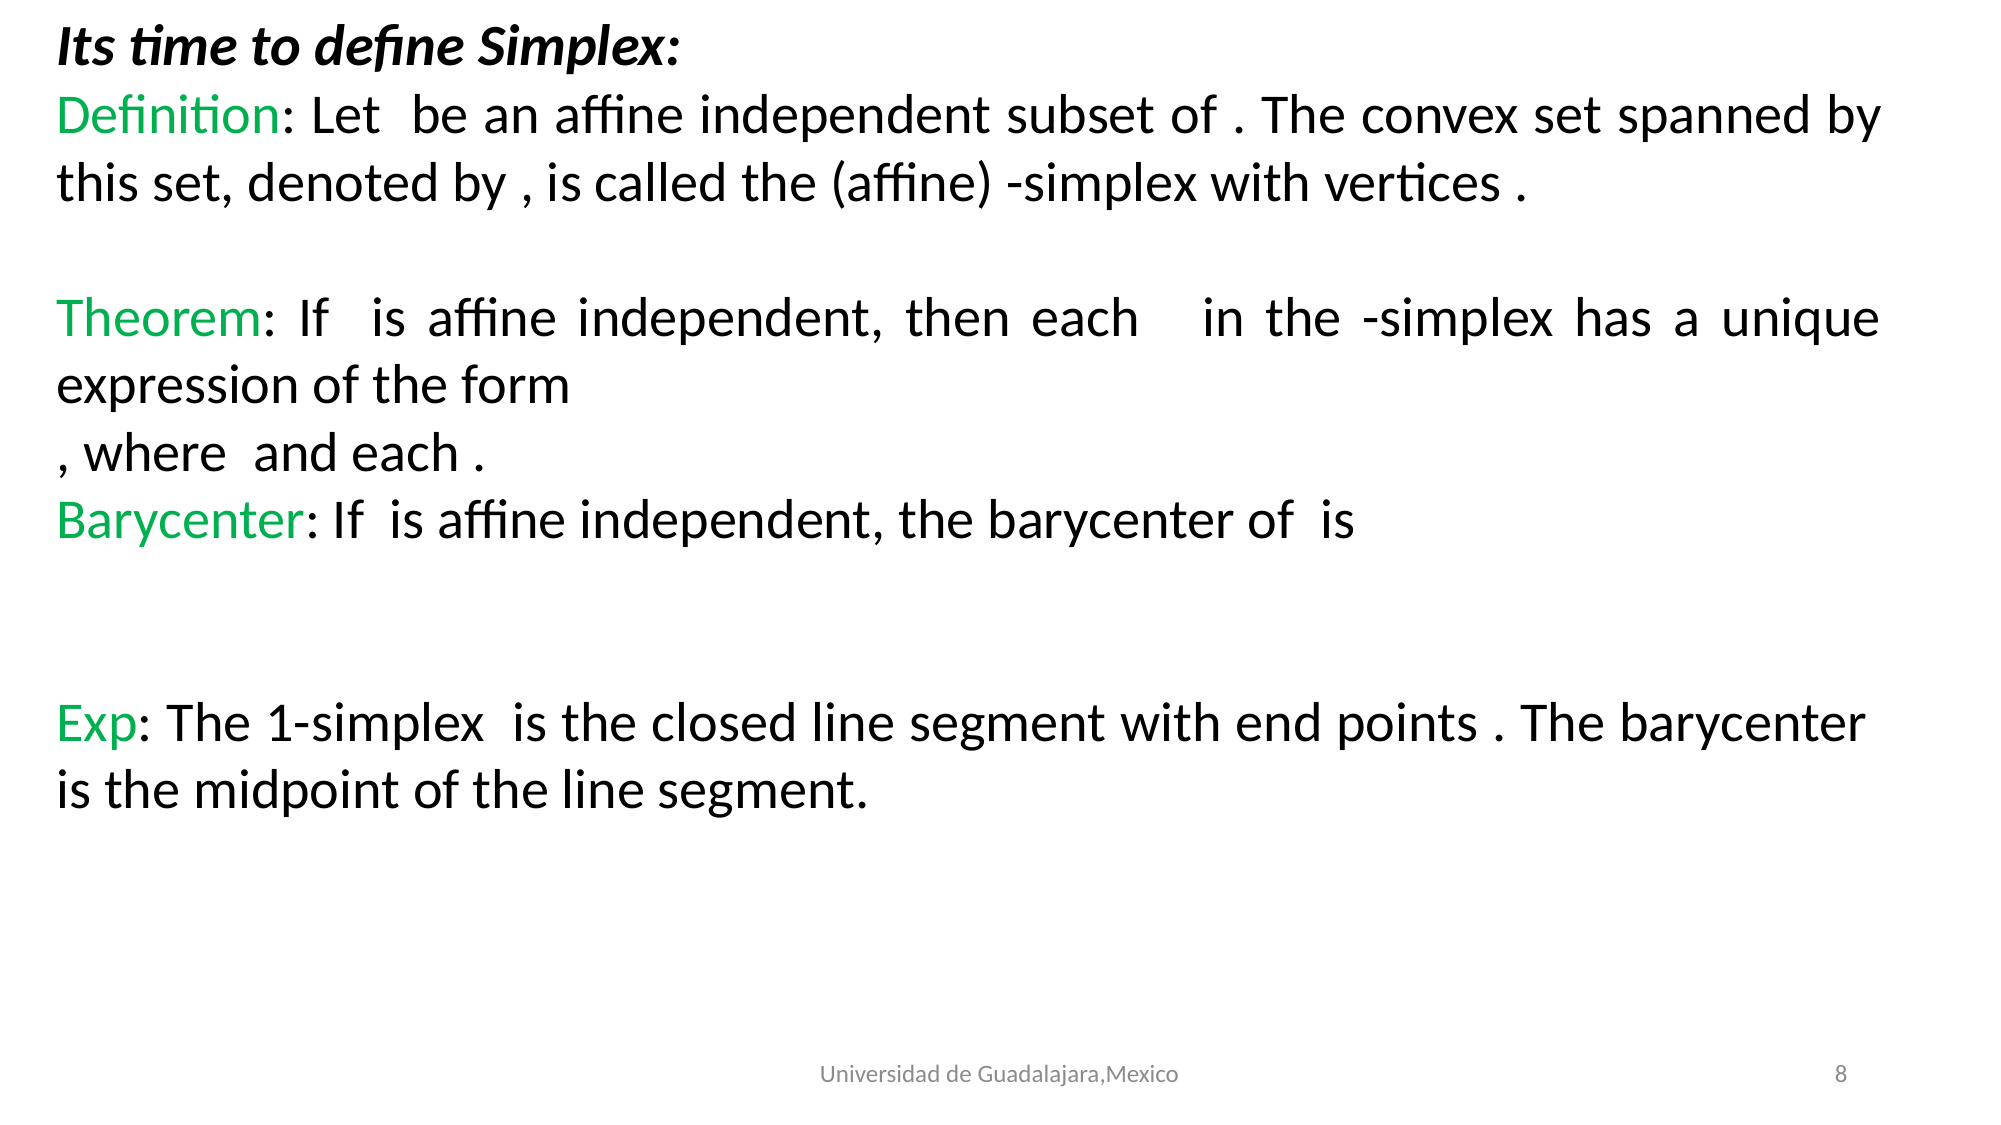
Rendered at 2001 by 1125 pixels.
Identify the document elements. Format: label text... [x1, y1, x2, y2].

slide_number 8 [1412, 1042, 1863, 1103]
footer Universidad de Guadalajara,Mexico [662, 1042, 1338, 1103]
